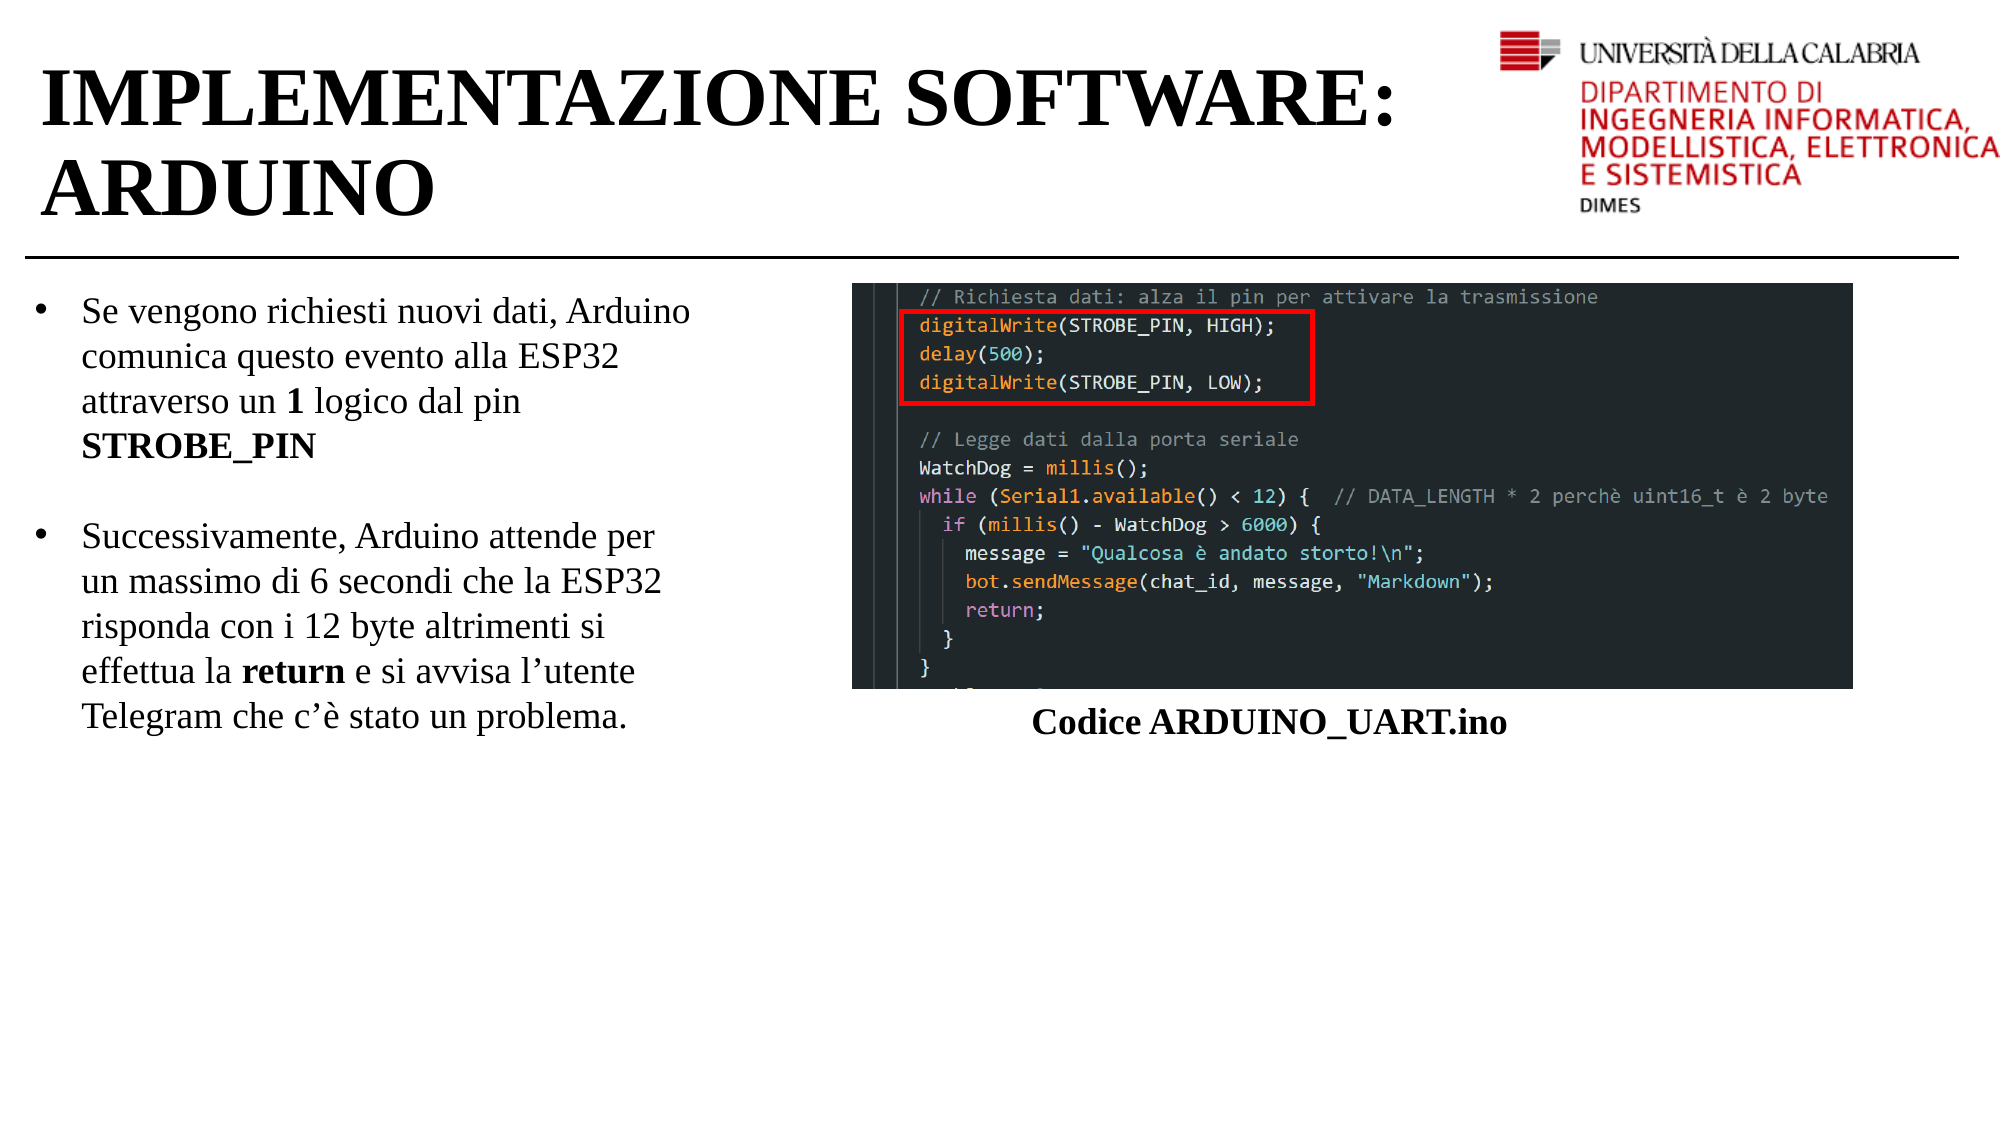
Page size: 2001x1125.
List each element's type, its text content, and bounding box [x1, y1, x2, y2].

picture [1499, 13, 2000, 232]
title IMPLEMENTAZIONE SOFTWARE: ARDUINO [25, 34, 1751, 252]
text_box Se vengono richiesti nuovi dati, Arduino comunica questo evento alla ESP32 attraverso un 1 logico dal pin STROBE_PIN Successivamente, Arduino attende per un massimo di 6 secondi che la ESP32 risponda con i 12 byte altrimenti si effettua la return e si avvisa l’utente Telegram che c’è stato un problema. [19, 278, 713, 744]
text_box Codice ARDUINO_UART.ino [1016, 690, 2000, 750]
picture [852, 283, 1854, 690]
